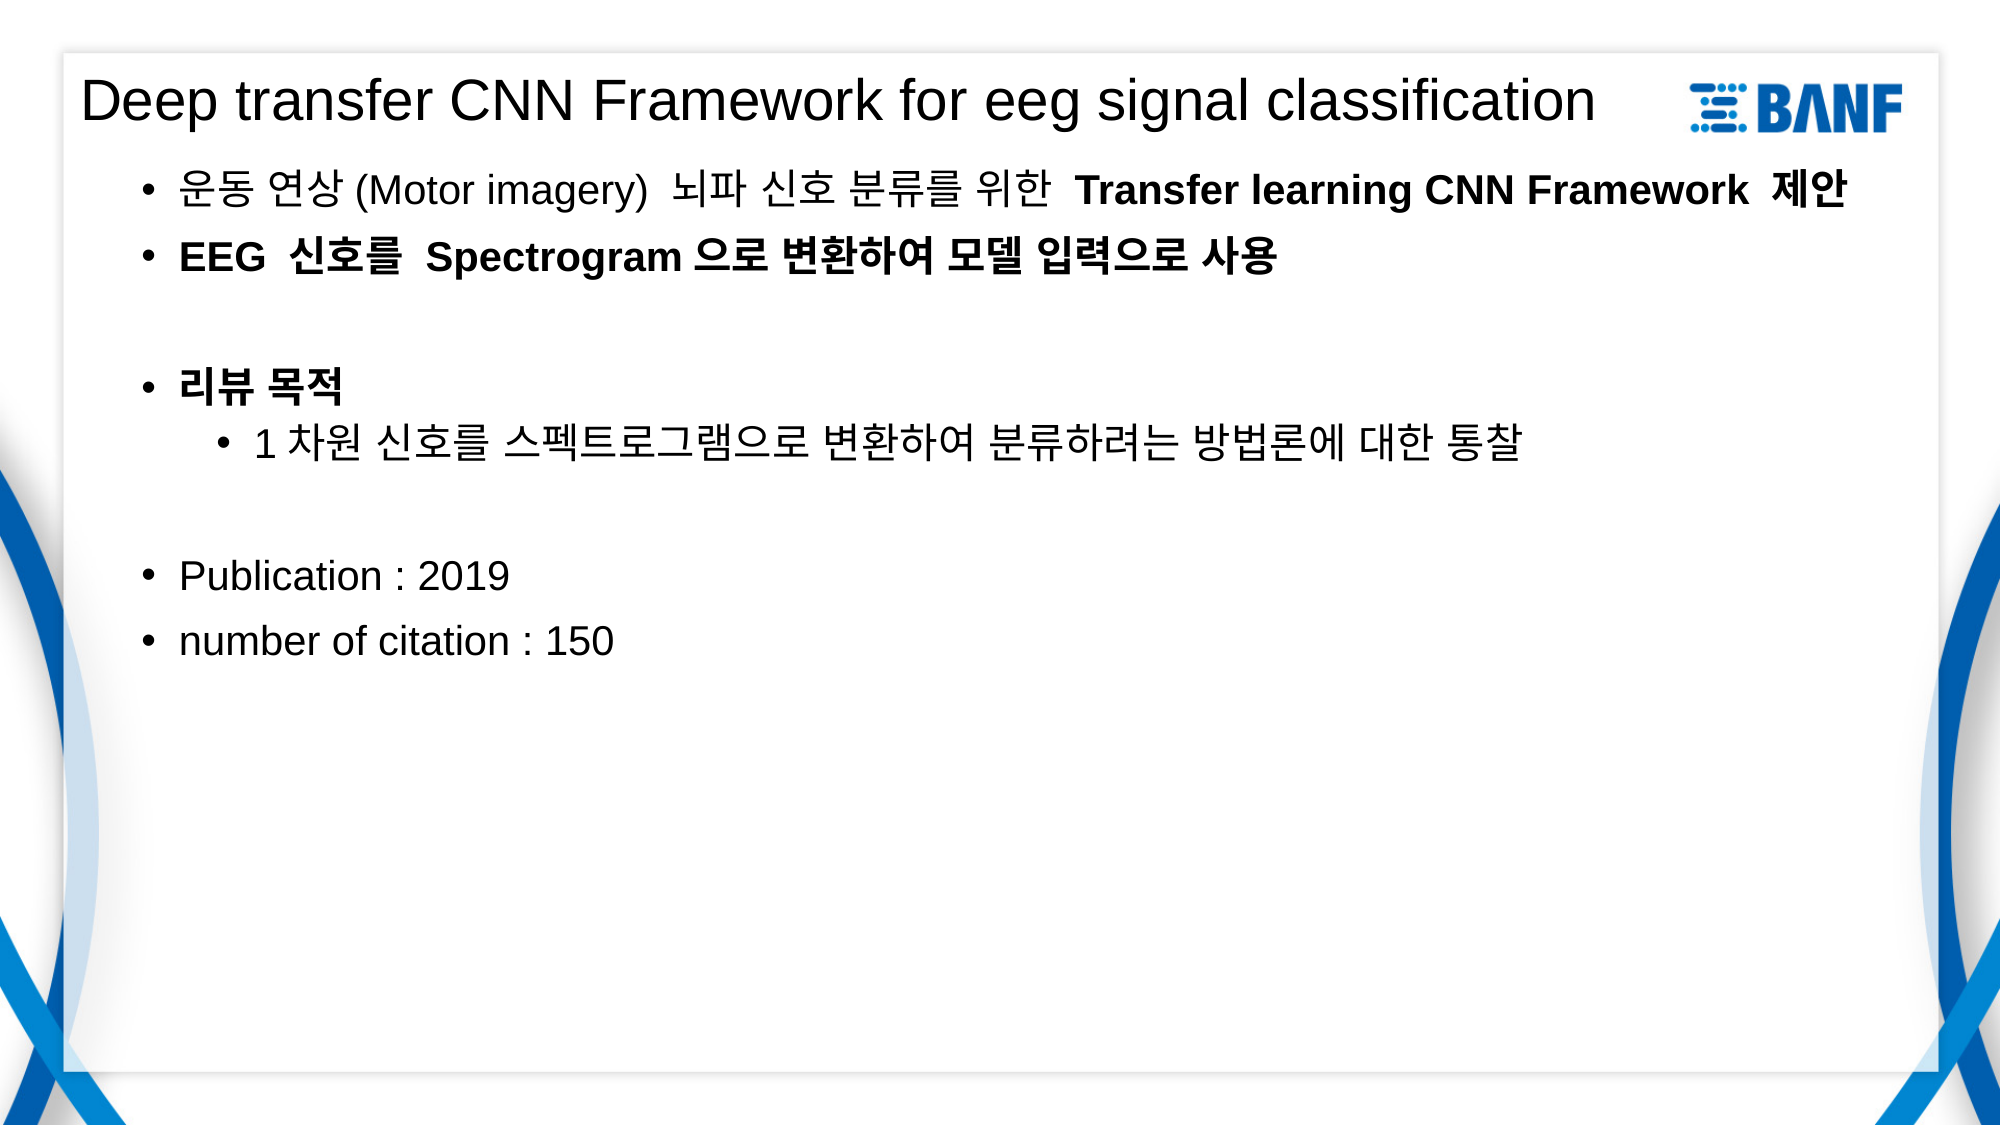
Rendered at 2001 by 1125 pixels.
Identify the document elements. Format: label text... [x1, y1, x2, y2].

picture [0, 0, 2000, 1125]
list 운동 연상(Motor imagery) 뇌파 신호 분류를 위한 Transfer learning CNN Framework 제안 EEG 신호를 Spectrogram으로 변환하여 모델 입력으로 사용 리뷰 목적 1차원 신호를 스펙트로그램으로 변환하여 분류하려는 방법론에 대한 통찰 Publication : 2019 number of citation : 150 [126, 161, 1872, 1061]
title Deep transfer CNN Framework for eeg signal classification [64, 52, 1685, 150]
